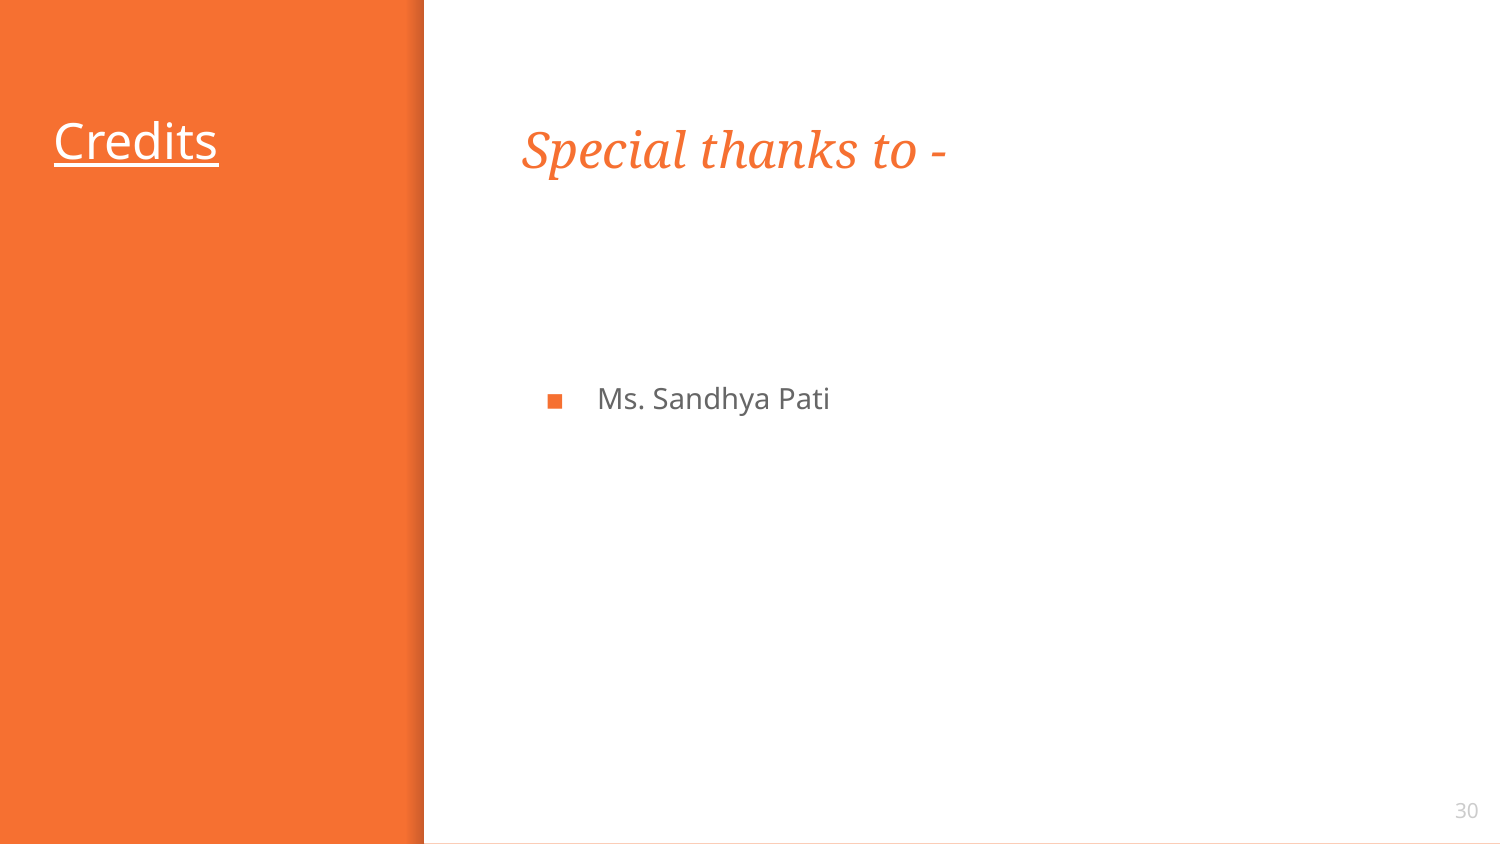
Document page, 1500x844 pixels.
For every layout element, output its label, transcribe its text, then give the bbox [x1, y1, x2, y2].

list Special thanks to - [506, 94, 1425, 293]
title Credits [38, 94, 375, 748]
slide_number ‹#› [1403, 779, 1494, 844]
list Ms. Sandhya Pati [506, 360, 1425, 748]
